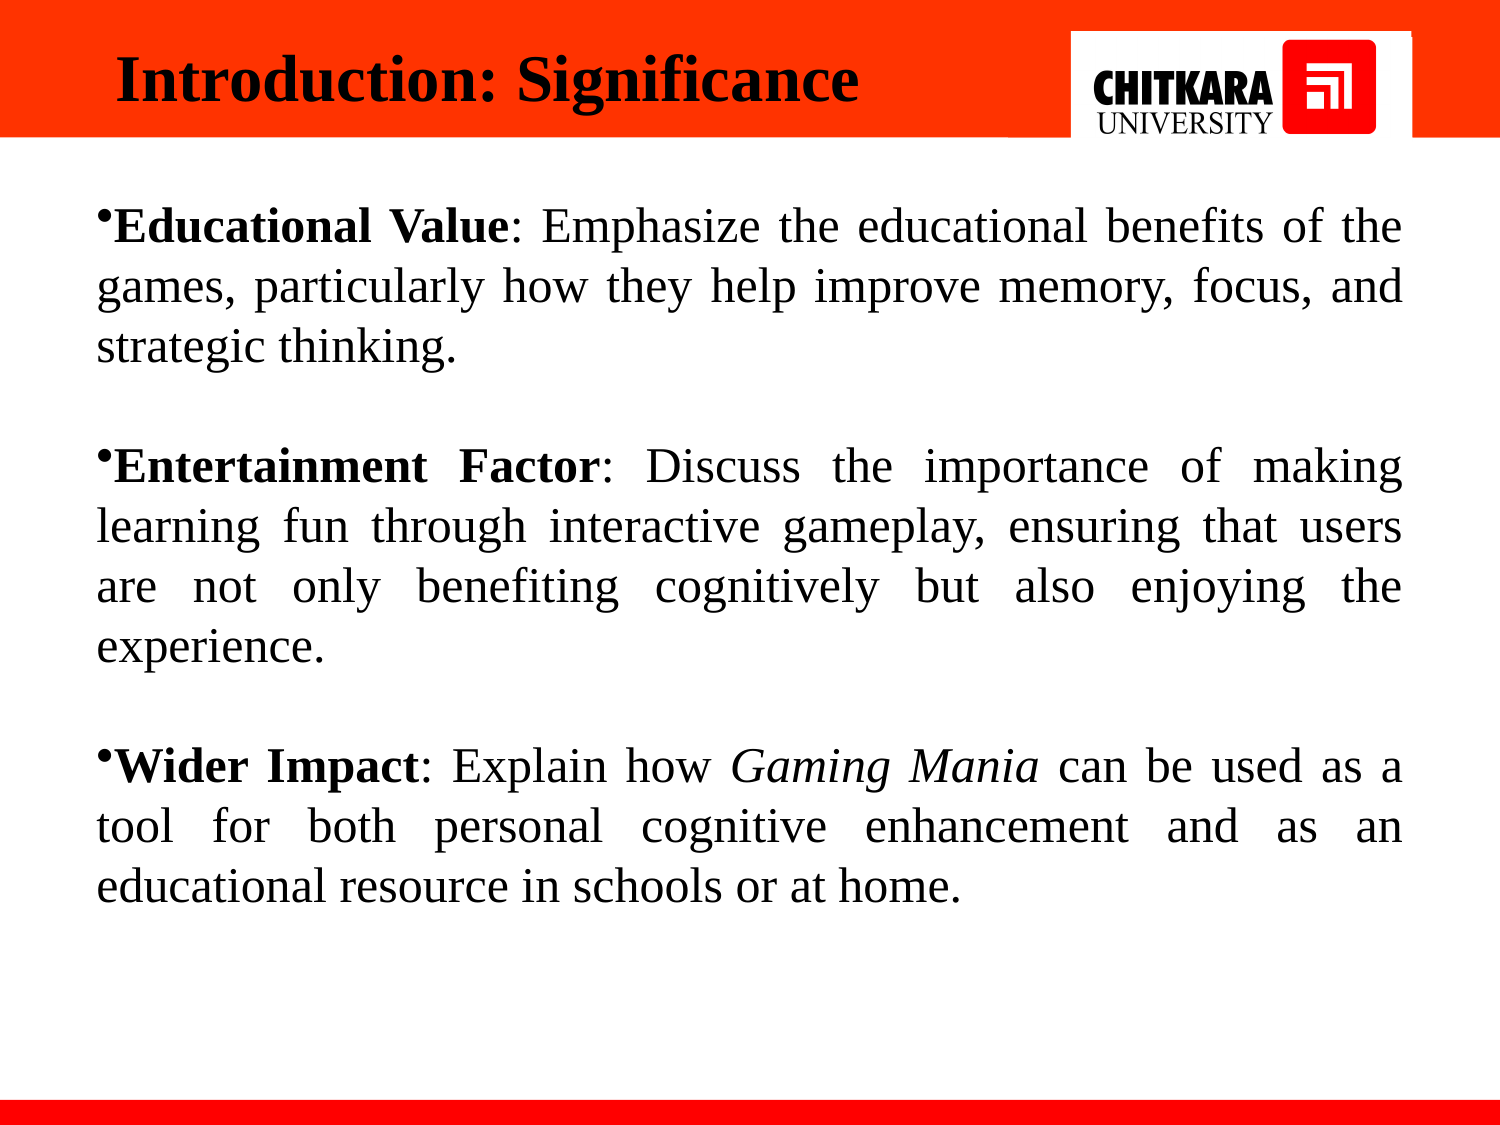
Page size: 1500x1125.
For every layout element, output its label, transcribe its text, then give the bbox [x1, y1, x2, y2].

picture [1074, 37, 1391, 138]
subtitle Educational Value: Emphasize the educational benefits of the games, particularly how they help improve memory, focus, and strategic thinking. Entertainment Factor: Discuss the importance of making learning fun through interactive gameplay, ensuring that users are not only benefiting cognitively but also enjoying the experience. Wider Impact: Explain how Gaming Mania can be used as a tool for both personal cognitive enhancement and as an educational resource in schools or at home. [80, 184, 1419, 1019]
title Introduction: Significance [100, 0, 1001, 151]
